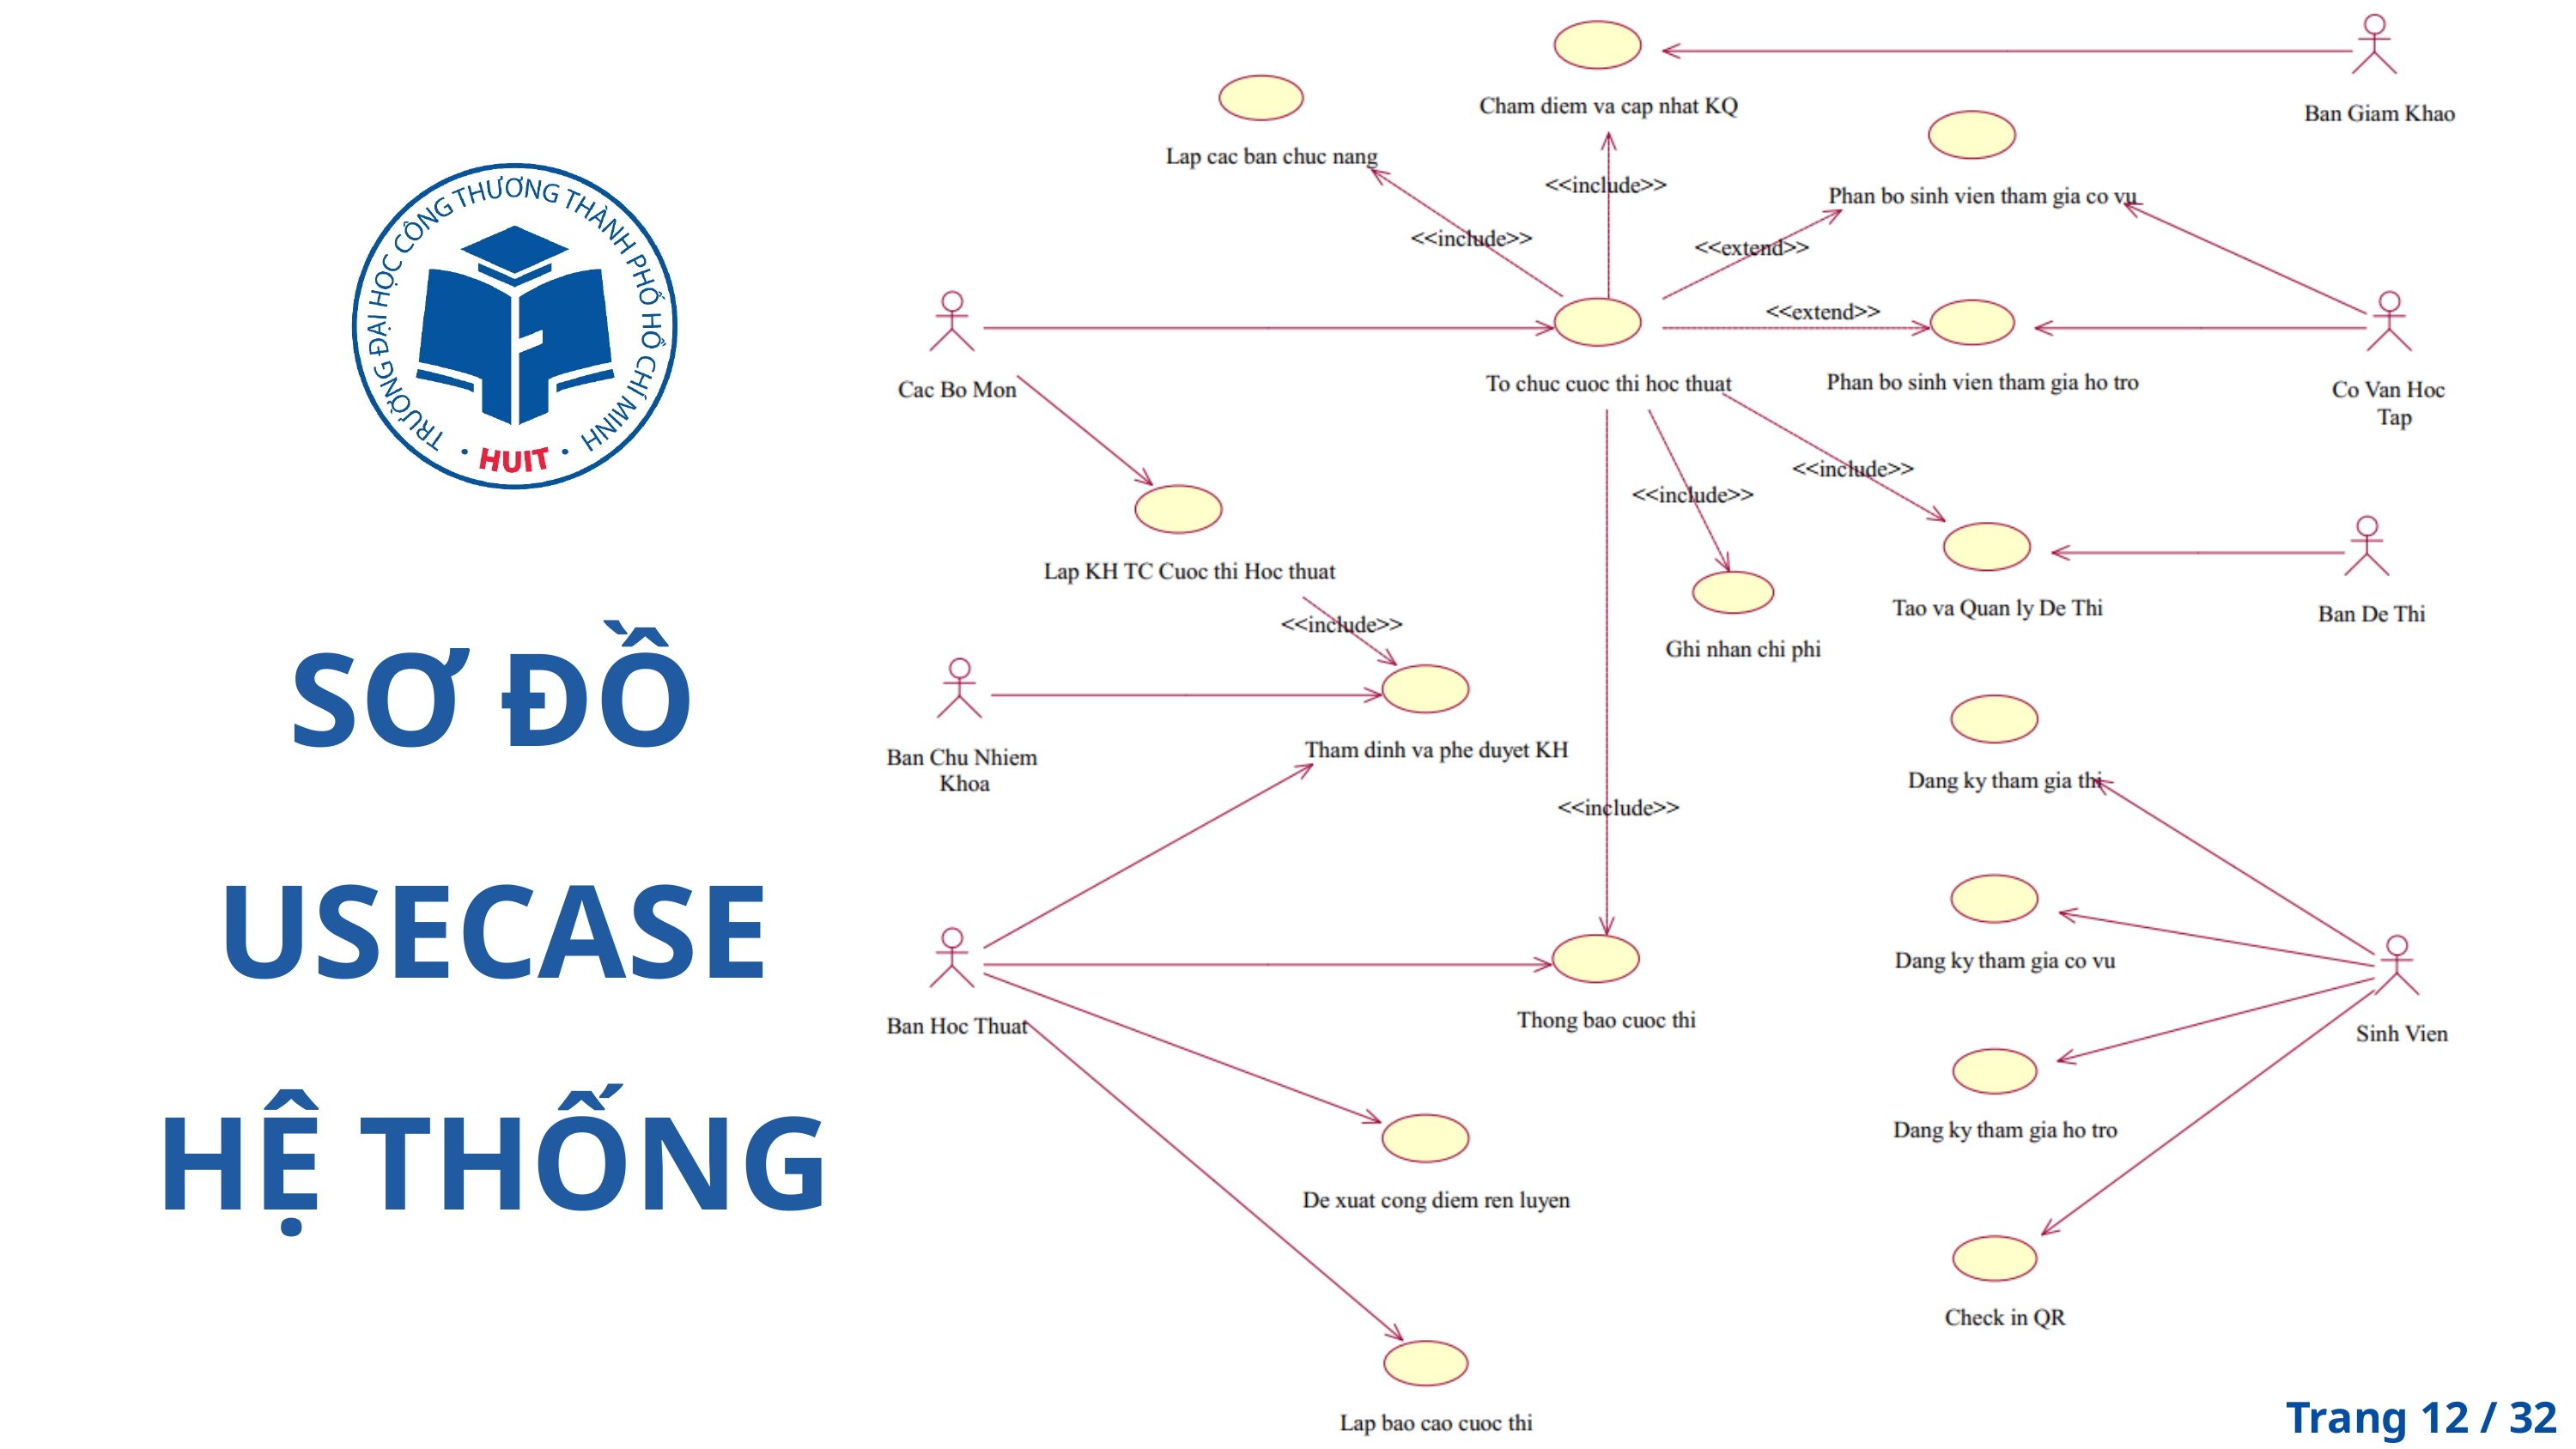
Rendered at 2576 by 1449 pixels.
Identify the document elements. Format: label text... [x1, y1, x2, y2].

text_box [112, 0, 2464, 1449]
text_box Trang 12 / 32 [2470, 1383, 2572, 1448]
